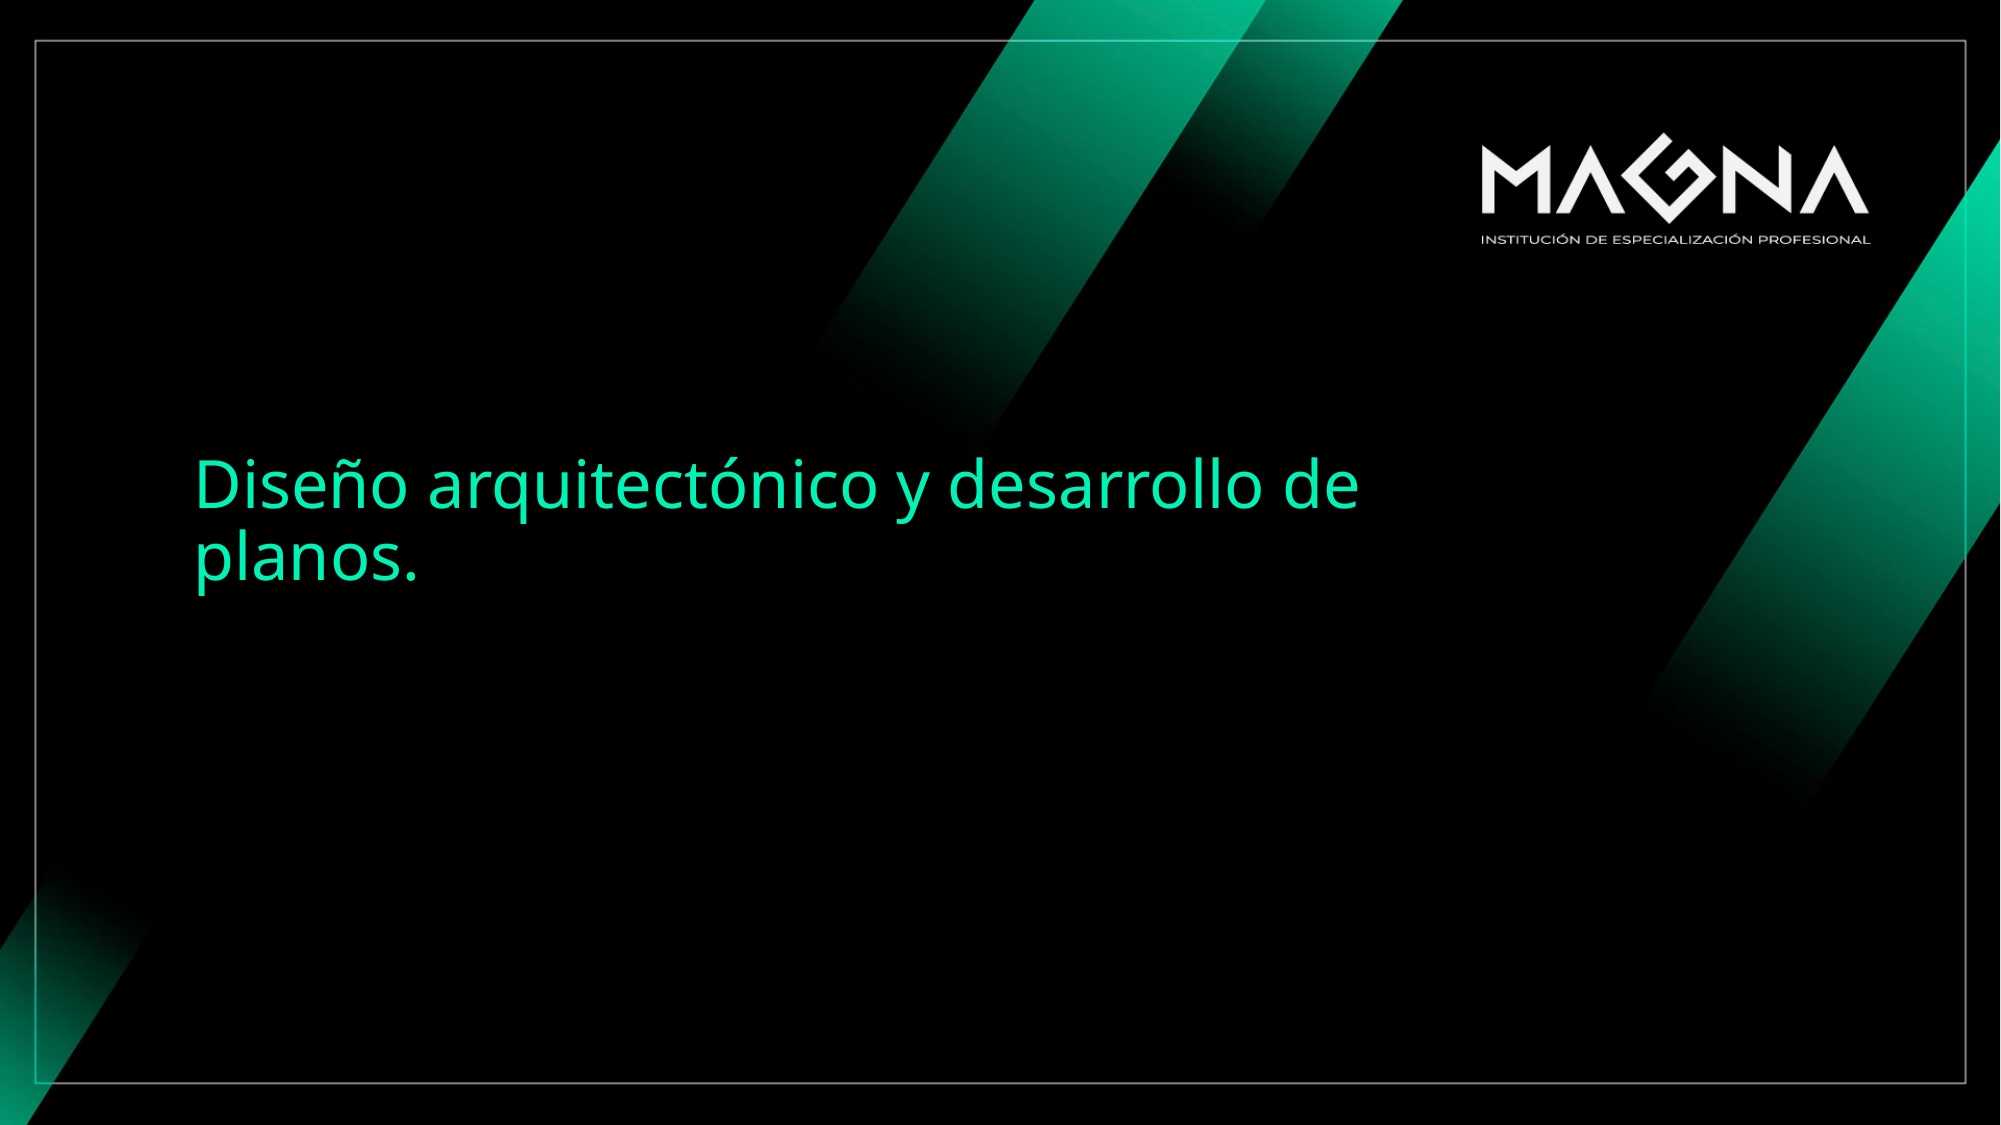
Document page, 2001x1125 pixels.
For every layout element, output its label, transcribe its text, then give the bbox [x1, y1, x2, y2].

picture [0, 0, 2001, 1125]
title Diseño arquitectónico y desarrollo de planos. [178, 453, 1460, 593]
